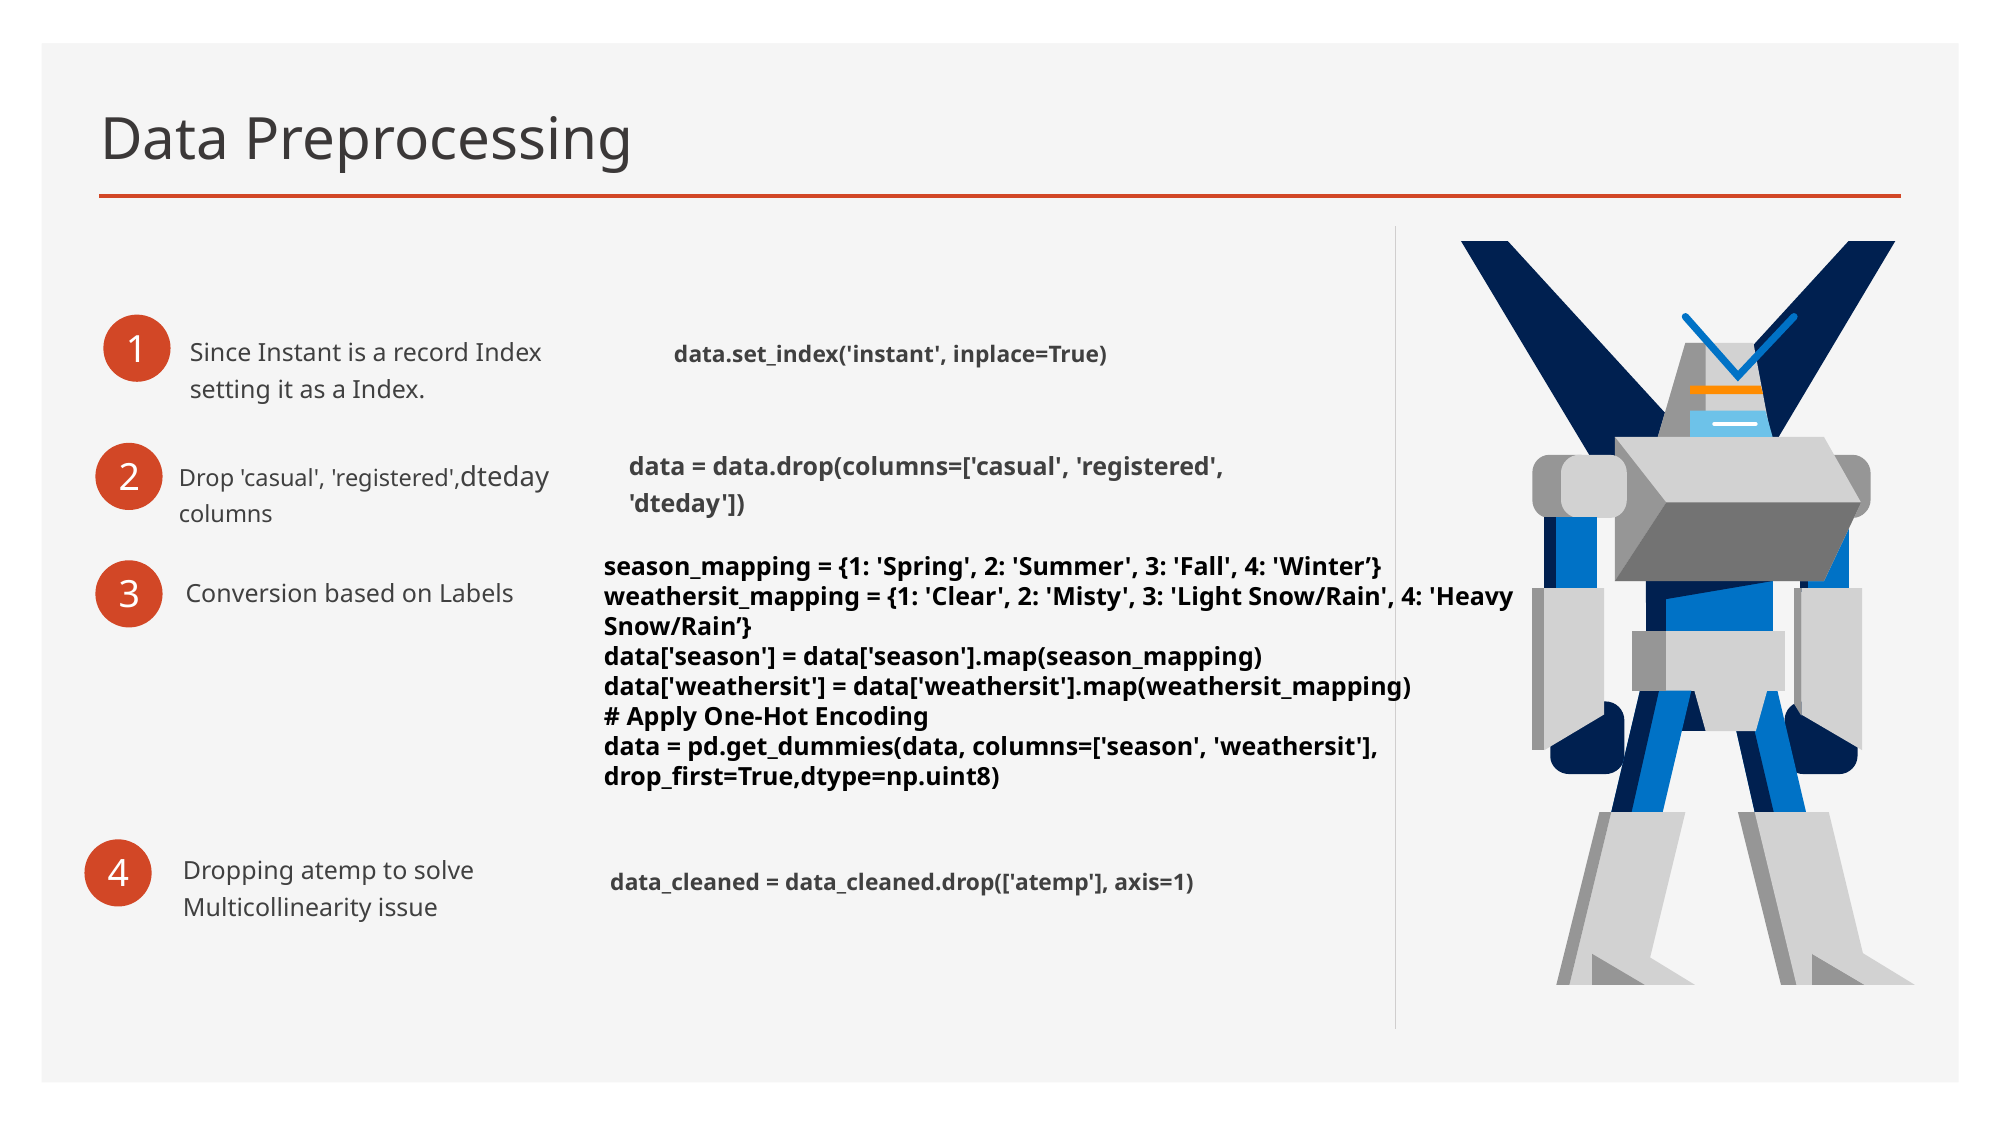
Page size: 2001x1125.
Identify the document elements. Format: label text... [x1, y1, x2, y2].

text_box data_cleaned = data_cleaned.drop(['atemp'], axis=1) [595, 853, 1305, 903]
text_box Dropping atemp to solve Multicollinearity issue [167, 839, 576, 990]
text_box season_mapping = {1: 'Spring', 2: 'Summer', 3: 'Fall', 4: 'Winter’} weathersit_mapping = {1: 'Clear', 2: 'Misty', 3: 'Light Snow/Rain', 4: 'Heavy Snow/Rain’} data['season'] = data['season'].map(season_mapping) data['weathersit'] = data['weathersit'].map(weathersit_mapping) # Apply One-Hot Encoding data = pd.get_dummies(data, columns=['season', 'weathersit'], drop_first=True,dtype=np.uint8) [589, 543, 1395, 798]
text_box Drop 'casual', 'registered',dteday columns [163, 449, 599, 535]
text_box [90, 314, 183, 382]
title Data Preprocessing [85, 73, 1214, 179]
picture [1459, 241, 1915, 985]
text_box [72, 839, 165, 907]
text_box Conversion based on Labels [170, 562, 589, 637]
text_box data = data.drop(columns=['casual', 'registered', 'dteday']) [613, 335, 1305, 543]
text_box Since Instant is a record Index setting it as a Index. [174, 321, 583, 449]
text_box season_mapping = {1: 'Spring', 2: 'Summer', 3: 'Fall', 4: 'Winter’} weathersit_mapping = {1: 'Clear', 2: 'Misty', 3: 'Light Snow/Rain', 4: 'Heavy Snow/Rain’} data['season'] = data['season'].map(season_mapping) data['weathersit'] = data['weathersit'].map(weathersit_mapping) # Apply One-Hot Encoding data = pd.get_dummies(data, columns=['season', 'weathersit'], drop_first=True,dtype=np.uint8) [1396, 543, 1459, 798]
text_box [83, 560, 176, 628]
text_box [83, 442, 176, 510]
text_box data.set_index('instant', inplace=True) [658, 325, 1369, 375]
